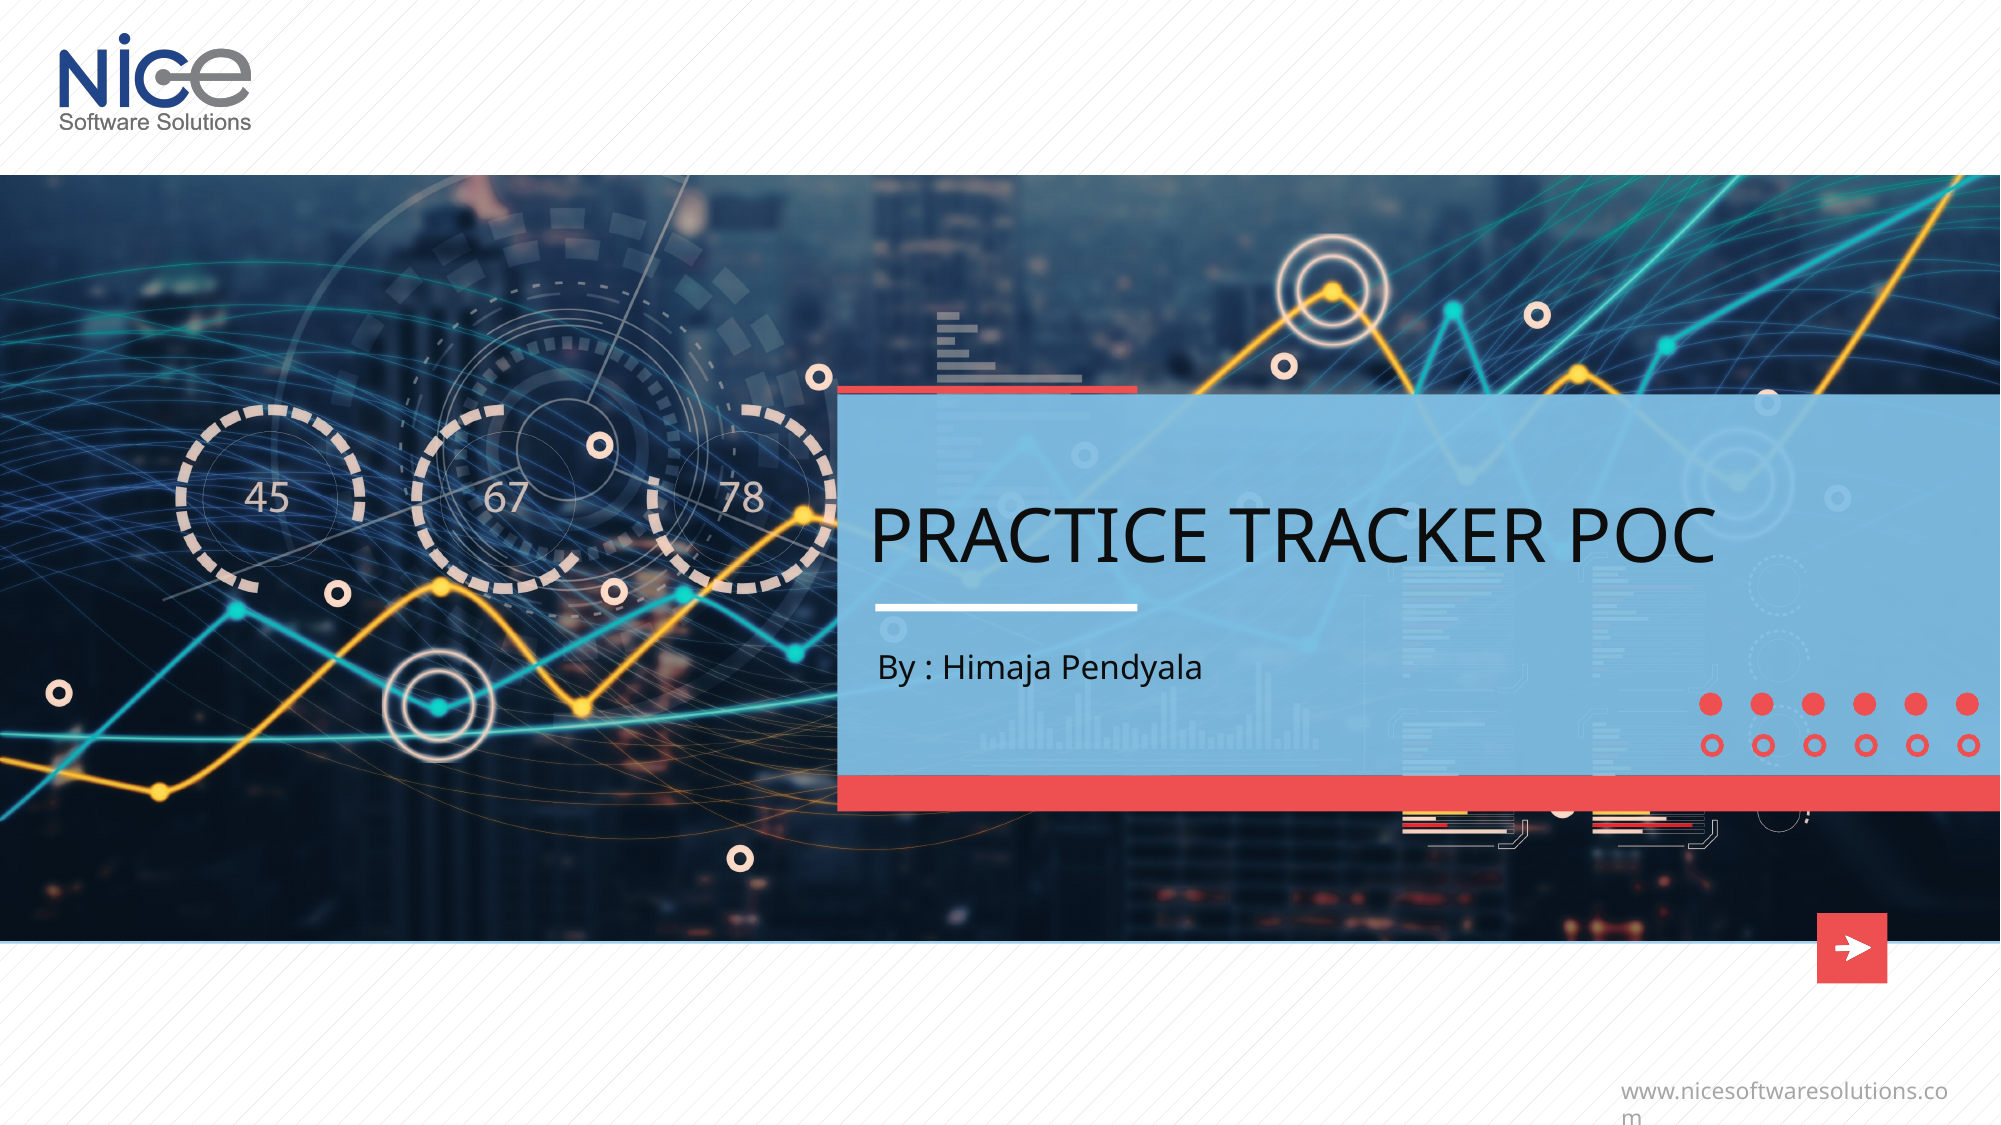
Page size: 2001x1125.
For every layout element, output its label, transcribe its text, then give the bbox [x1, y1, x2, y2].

picture [0, 175, 2000, 941]
text_box PRACTICE TRACKER POC [853, 479, 1829, 585]
text_box By : Himaja Pendyala [862, 638, 1820, 694]
picture [1819, 915, 1885, 981]
picture [28, 33, 251, 130]
